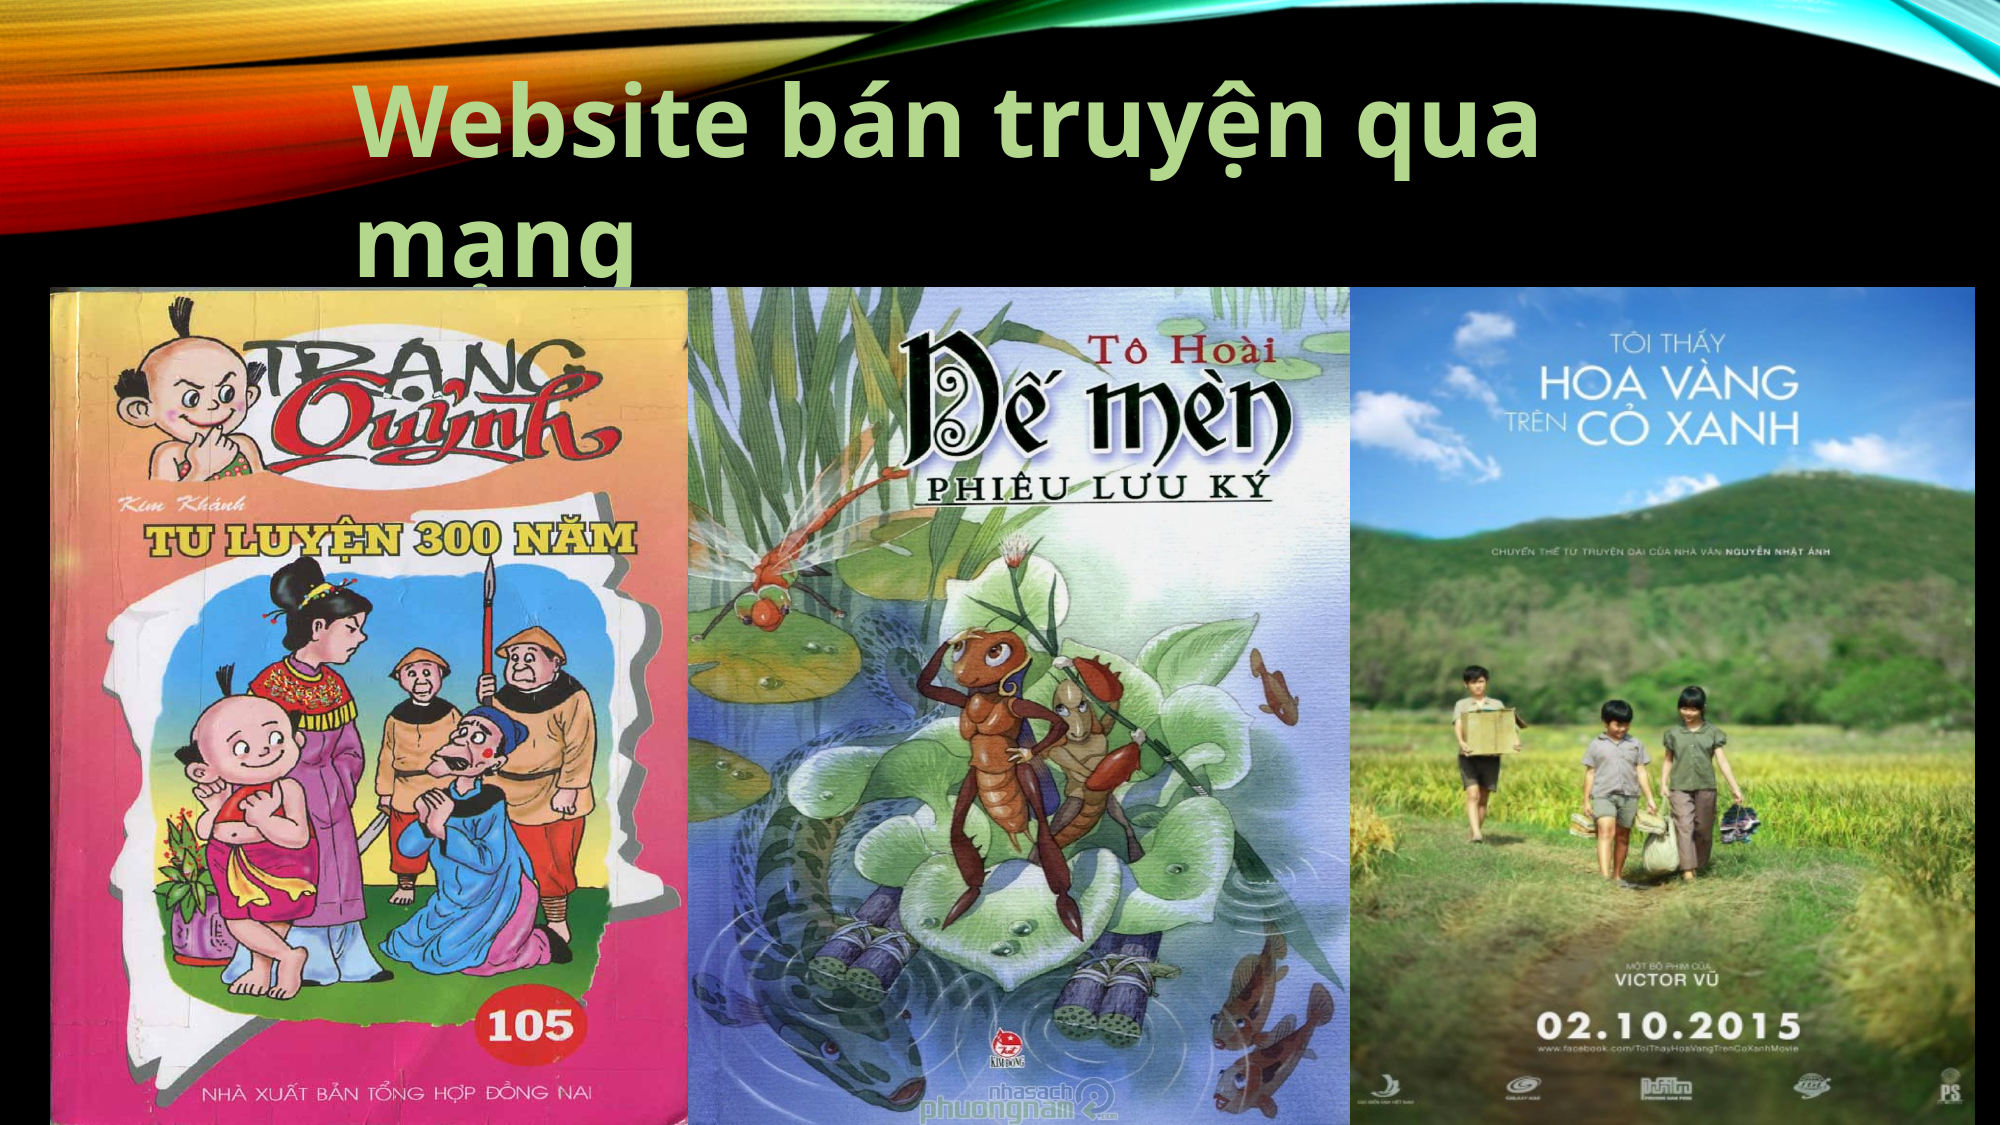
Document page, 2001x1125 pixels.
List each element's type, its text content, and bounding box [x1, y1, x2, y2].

picture [0, 0, 2000, 237]
text_box Website bán truyện qua mạng [337, 49, 1663, 287]
picture [49, 287, 1976, 1125]
